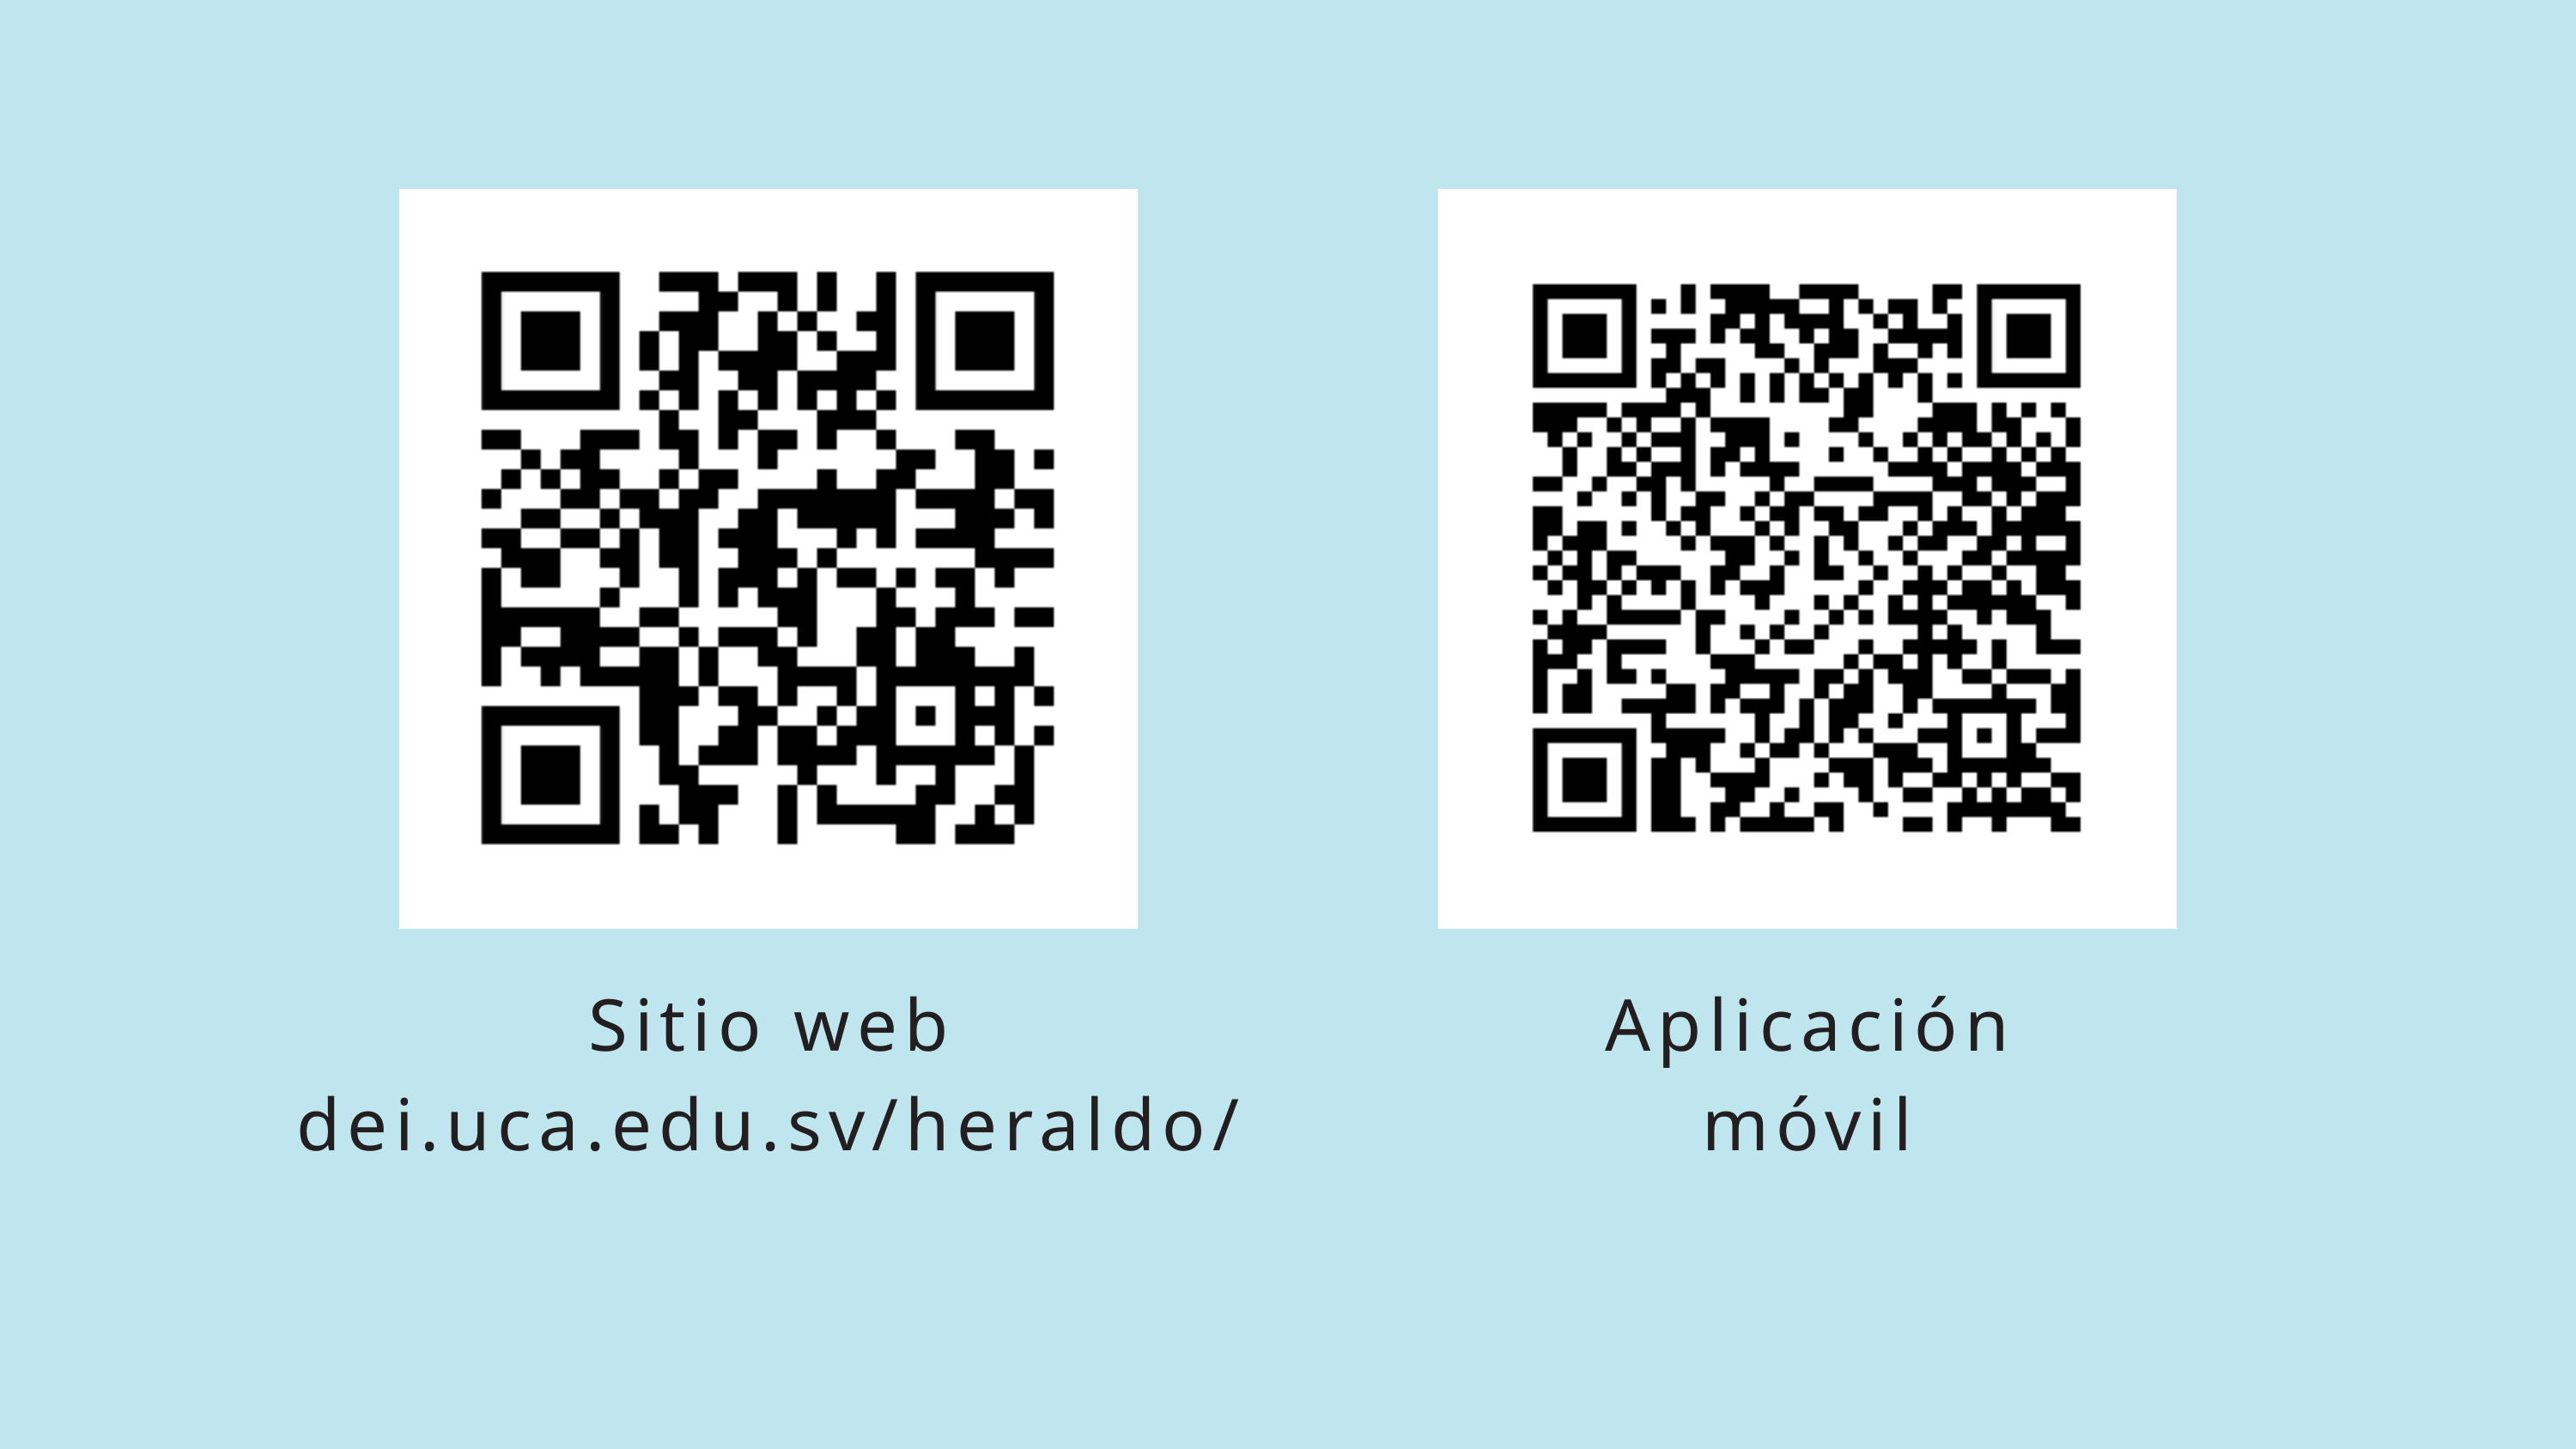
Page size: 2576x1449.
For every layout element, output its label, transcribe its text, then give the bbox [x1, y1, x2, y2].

text_box [1437, 189, 2178, 929]
text_box Aplicación móvil [1309, 967, 2306, 1165]
text_box Sitio web dei.uca.edu.sv/heraldo/ [270, 967, 1267, 1165]
text_box [398, 189, 1139, 929]
